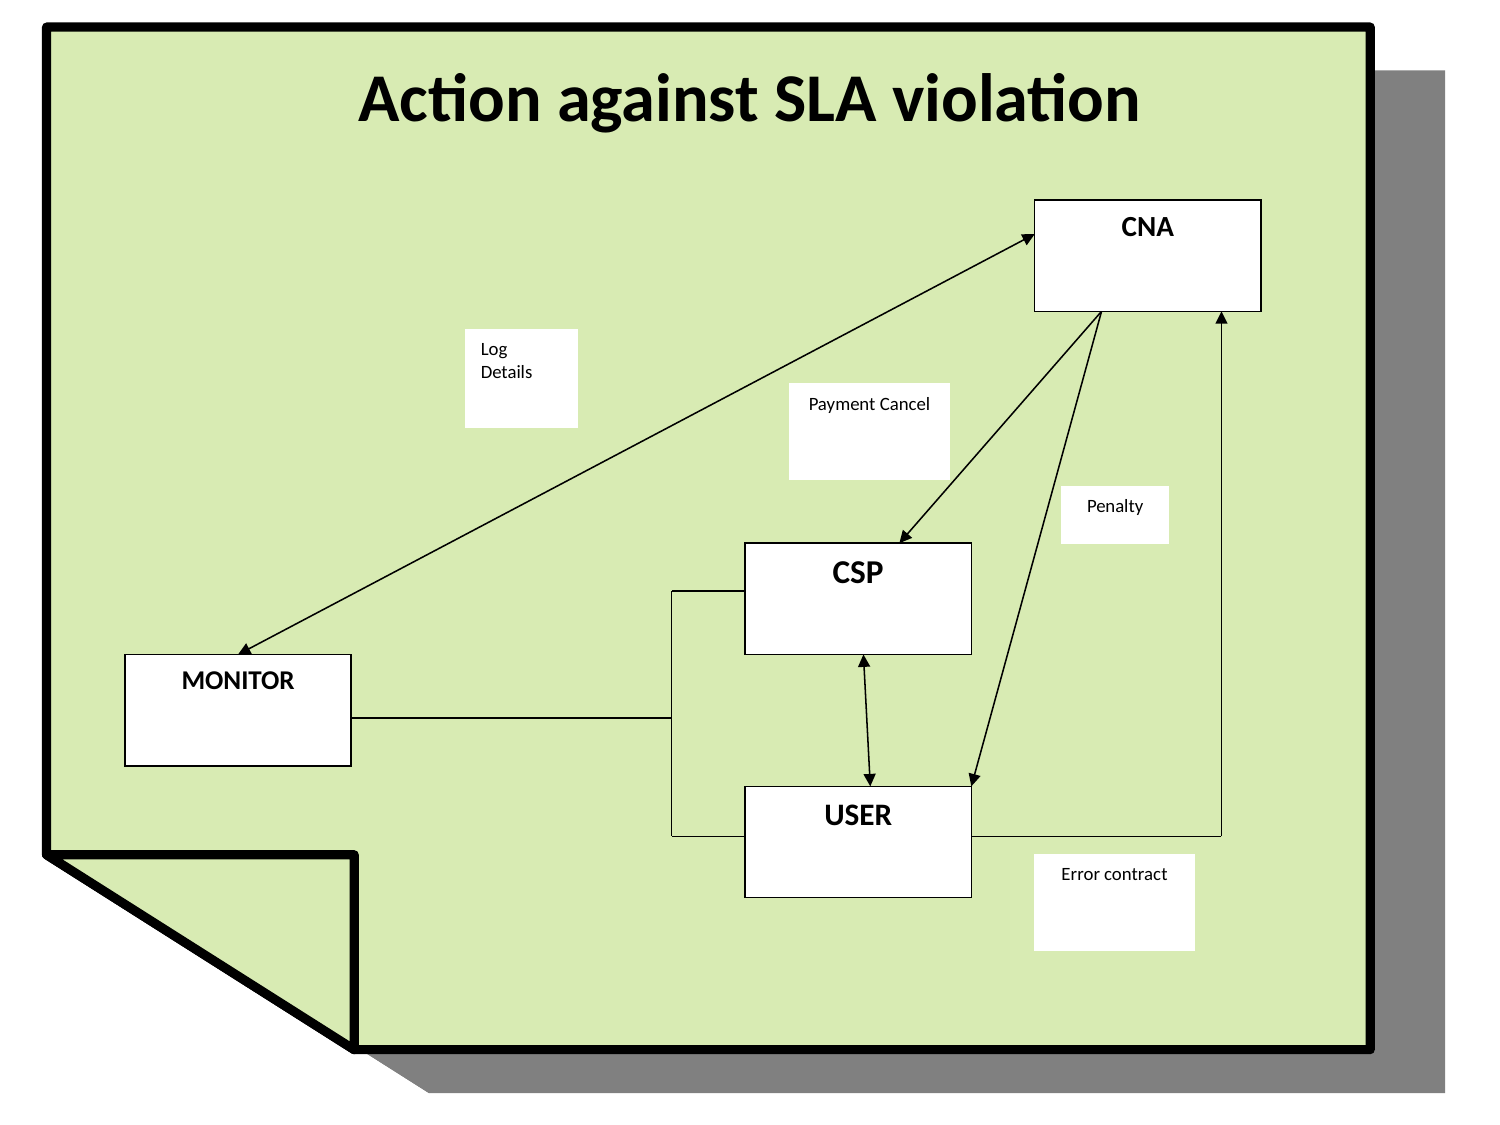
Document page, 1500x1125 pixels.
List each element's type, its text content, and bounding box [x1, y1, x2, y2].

title Action against SLA violation [75, 45, 1425, 233]
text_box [124, 199, 1262, 951]
